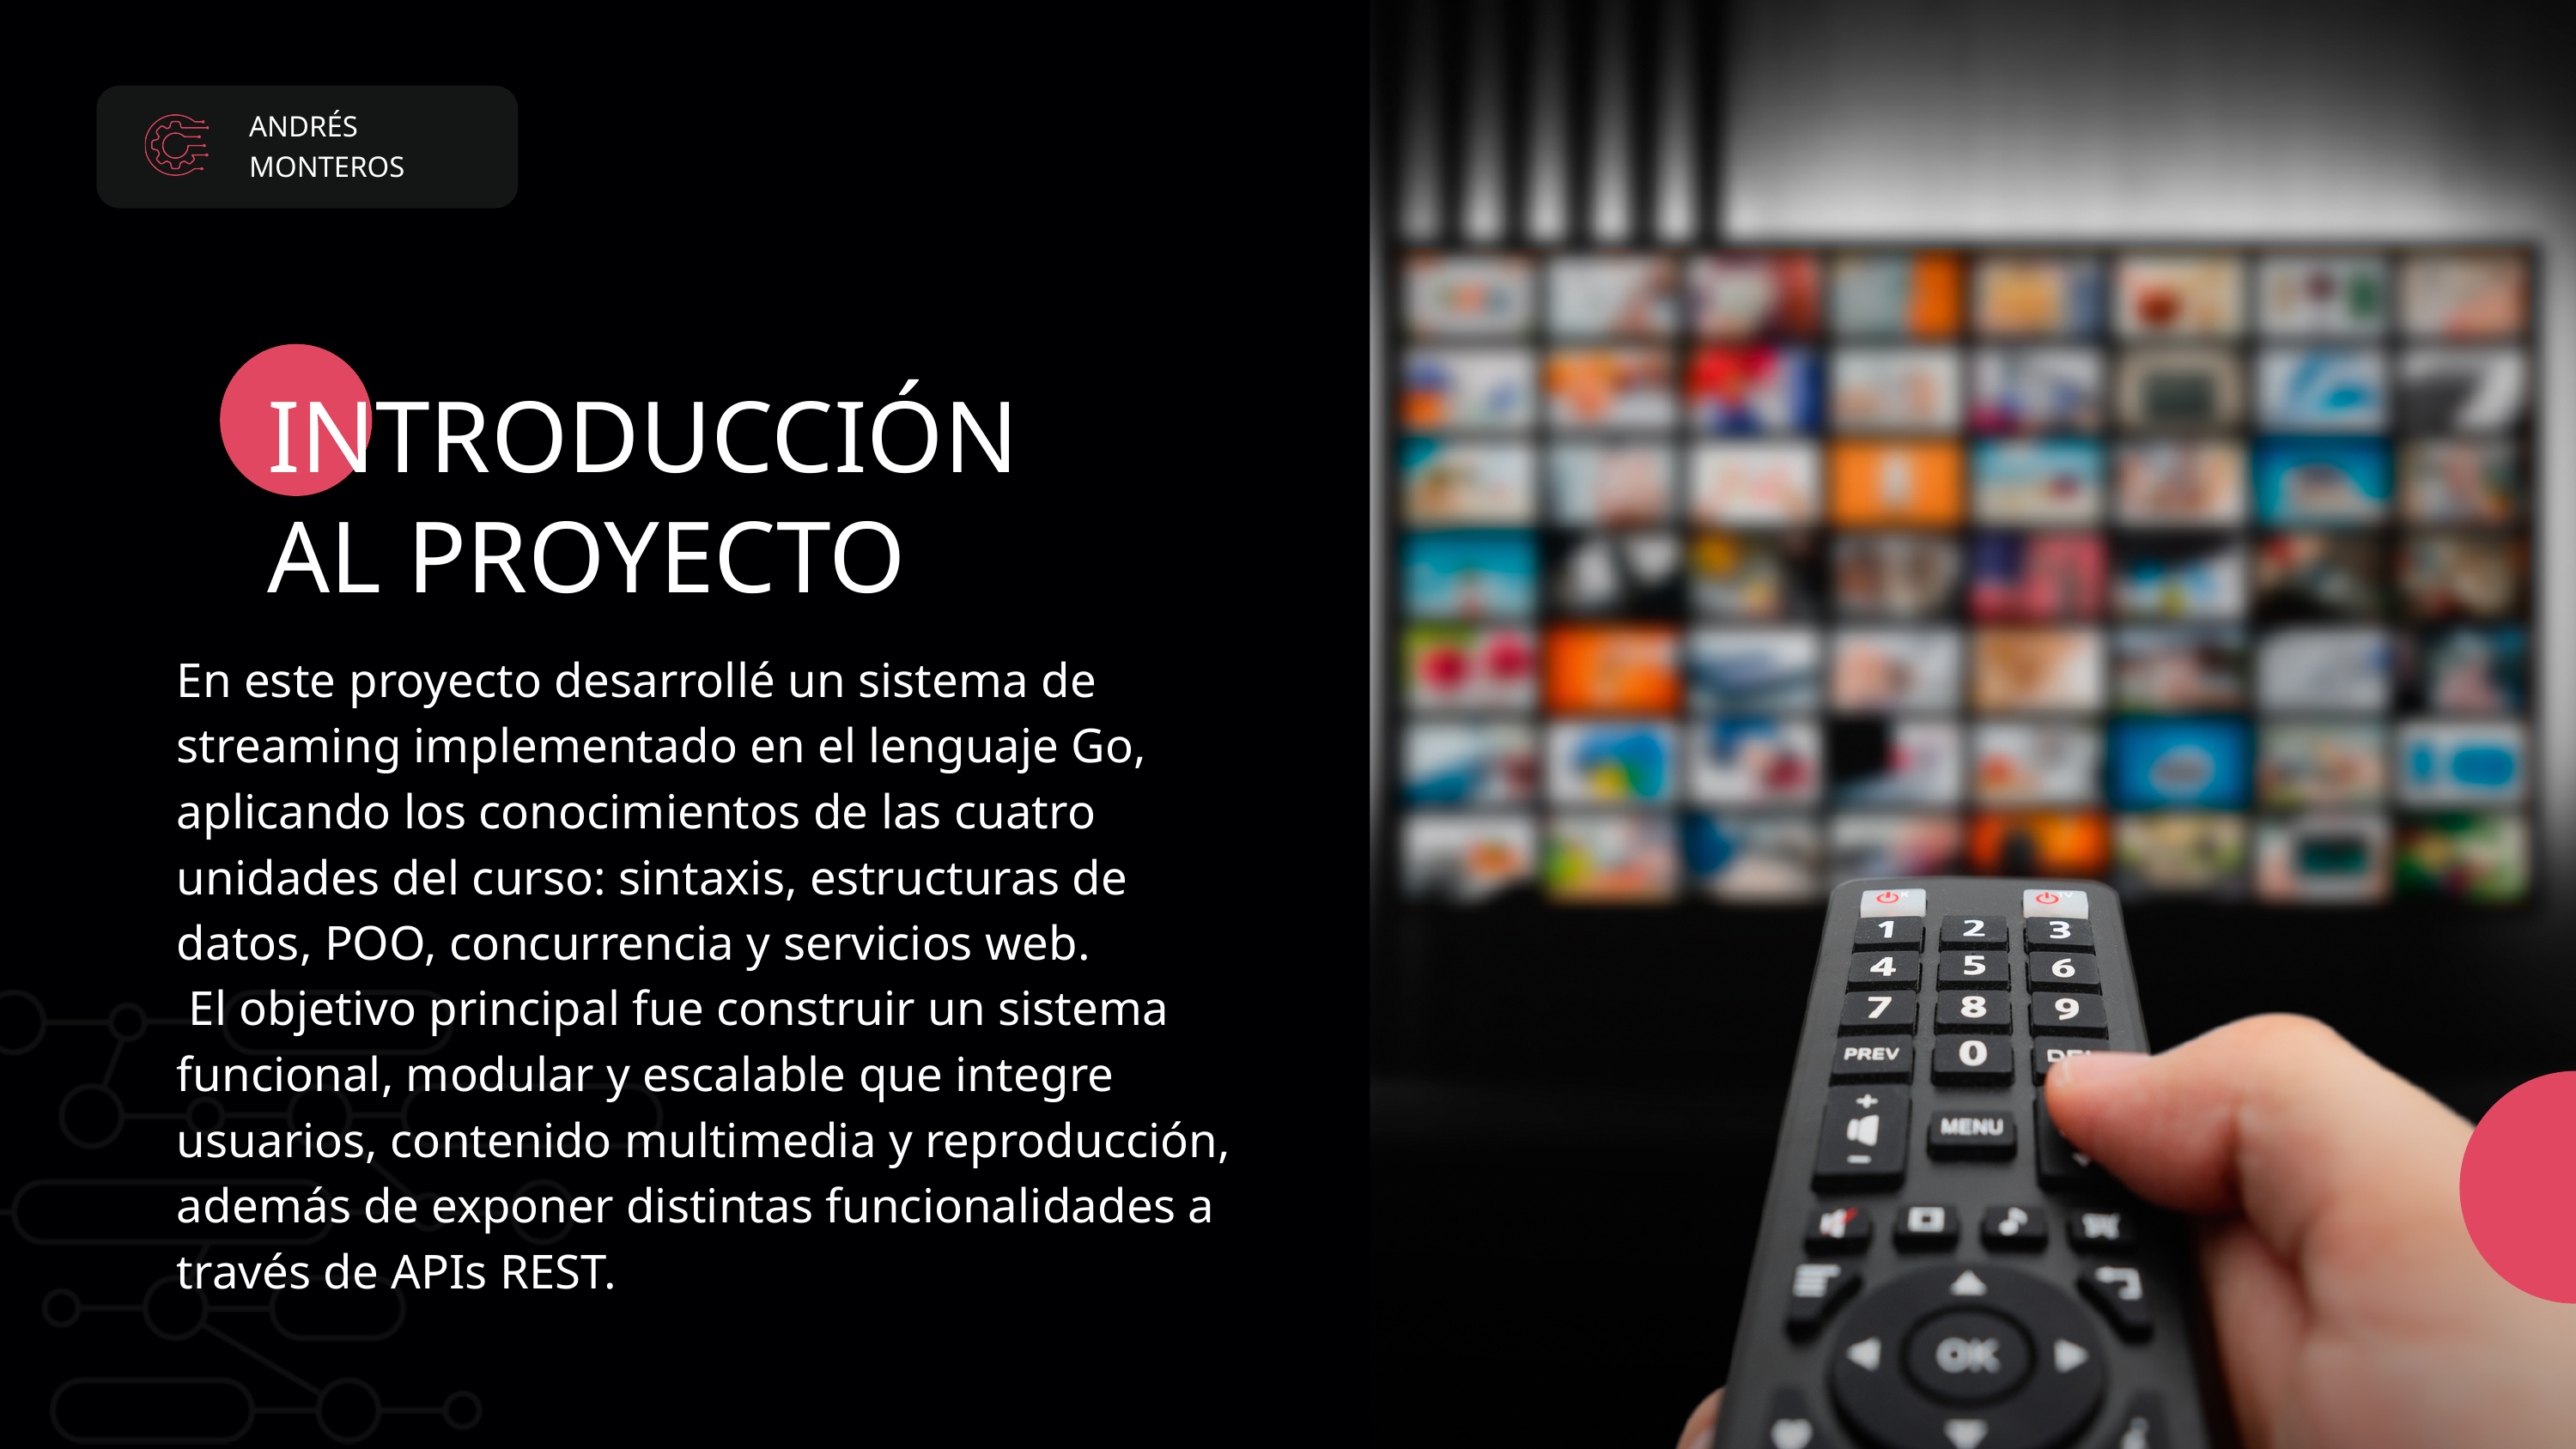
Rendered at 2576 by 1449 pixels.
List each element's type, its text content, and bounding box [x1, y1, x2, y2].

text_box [219, 343, 373, 497]
text_box En este proyecto desarrollé un sistema de streaming implementado en el lenguaje Go, aplicando los conocimientos de las cuatro unidades del curso: sintaxis, estructuras de datos, POO, concurrencia y servicios web. El objetivo principal fue construir un sistema funcional, modular y escalable que integre usuarios, contenido multimedia y reproducción, además de exponer distintas funcionalidades a través de APIs REST. [176, 640, 1243, 1299]
text_box [0, 990, 667, 1445]
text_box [1370, 0, 2576, 1449]
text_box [96, 85, 519, 209]
text_box INTRODUCCIÓN AL PROYECTO [267, 372, 1115, 613]
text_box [2459, 1070, 2576, 1304]
